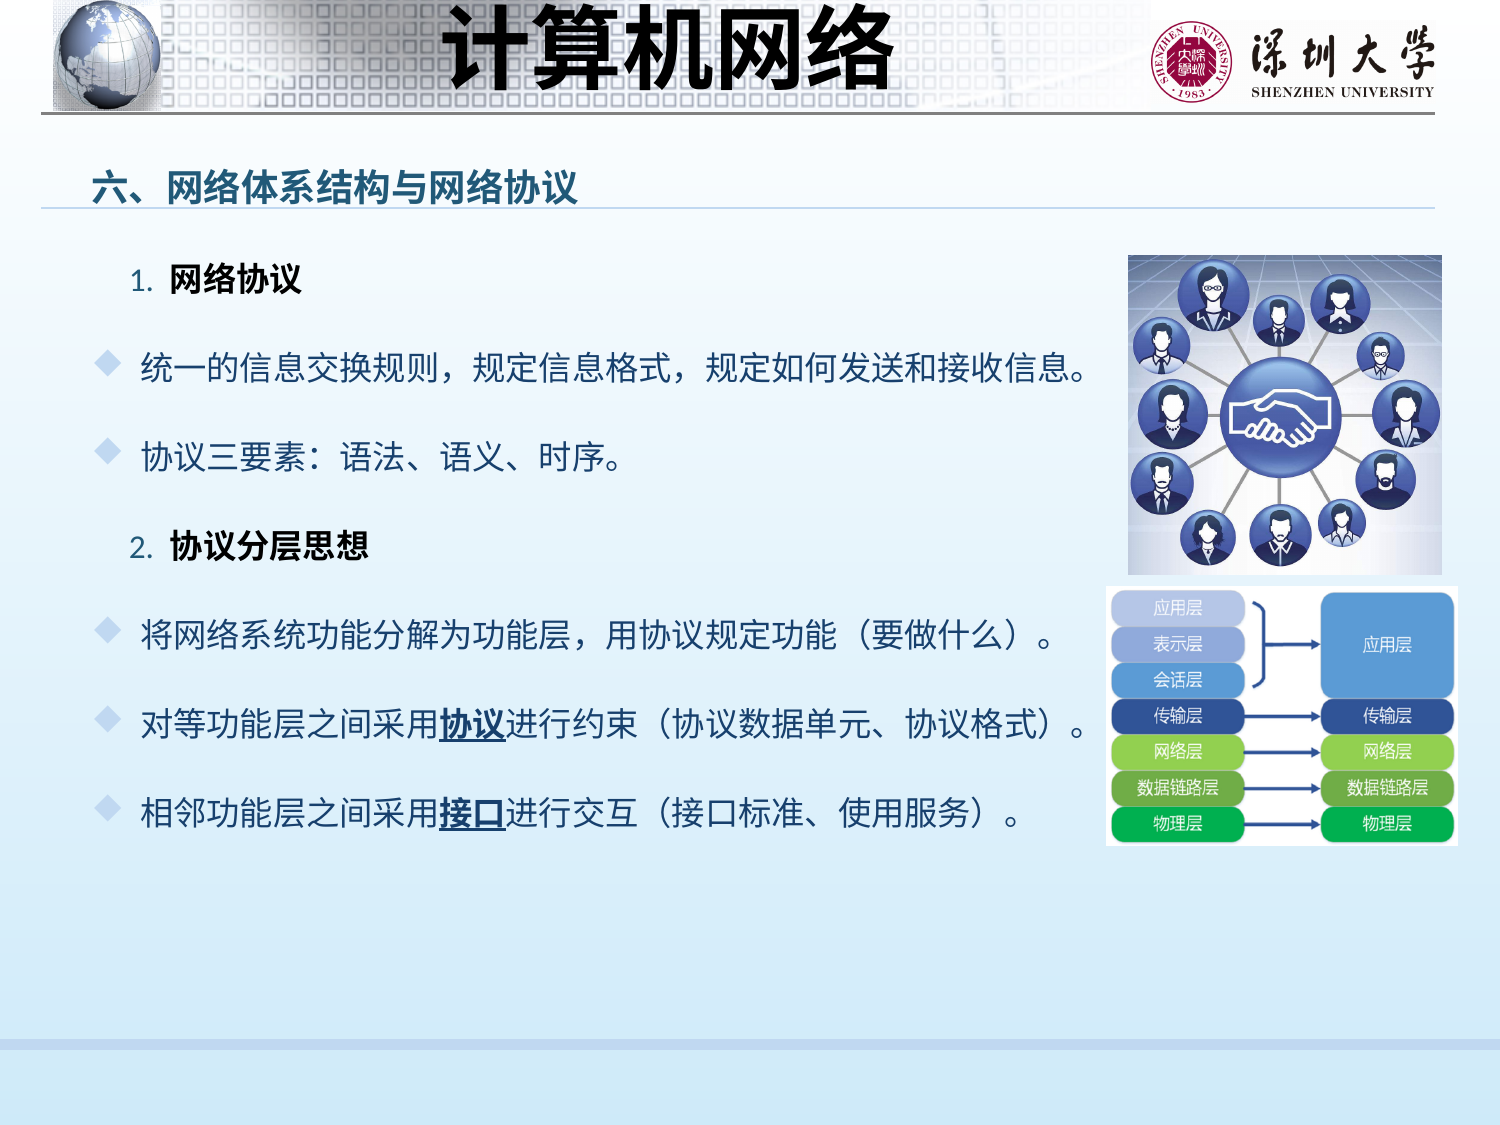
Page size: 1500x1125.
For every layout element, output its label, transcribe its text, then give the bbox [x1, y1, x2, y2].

picture [1127, 254, 1442, 575]
text_box 六、网络体系结构与网络协议 1. 网络协议 统一的信息交换规则，规定信息格式，规定如何发送和接收信息。 协议三要素：语法、语义、时序。 2. 协议分层思想 将网络系统功能分解为功能层，用协议规定功能（要做什么）。 对等功能层之间采用协议进行约束（协议数据单元、协议格式）。 相邻功能层之间采用接口进行交互（接口标准、使用服务）。 [76, 134, 1107, 938]
picture [1105, 585, 1459, 847]
picture [53, 0, 1436, 111]
